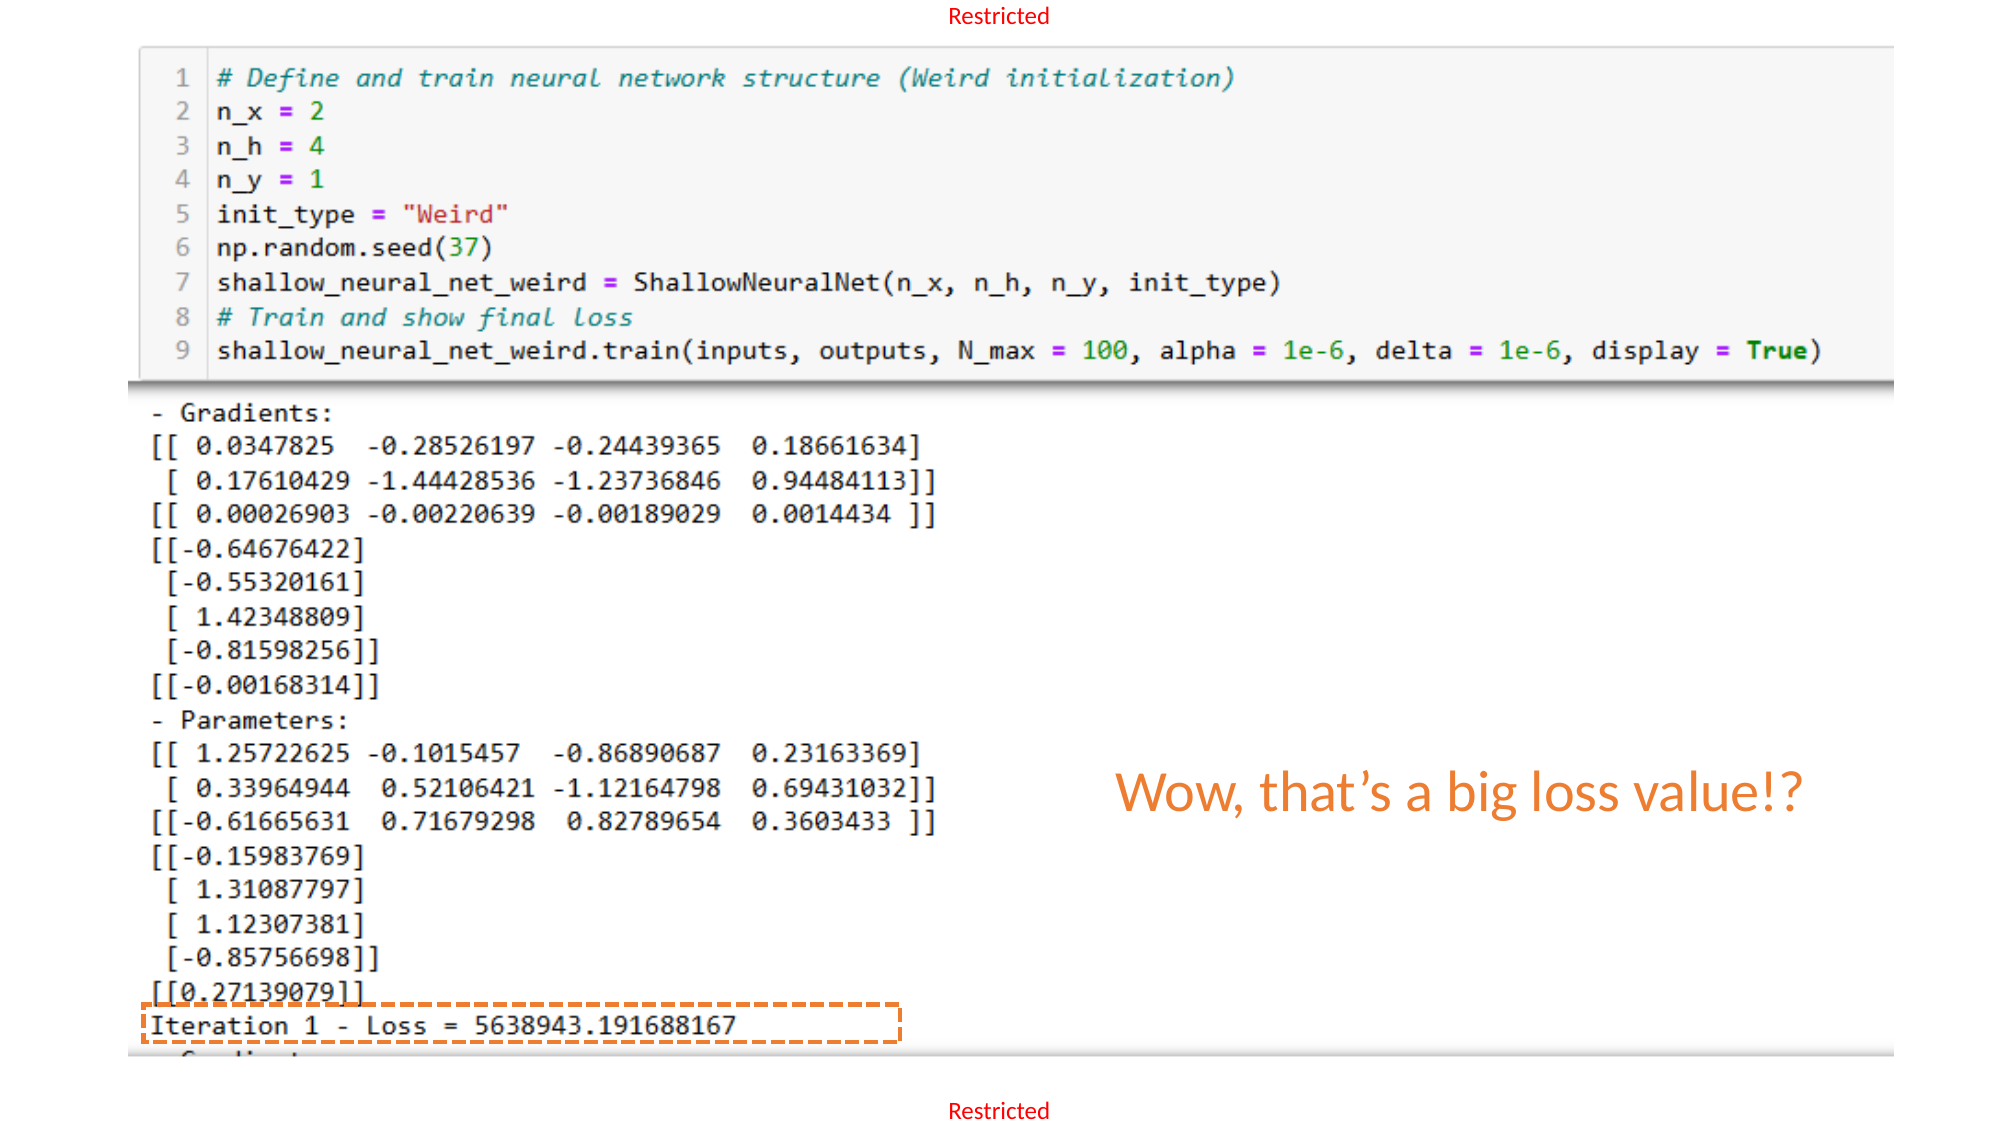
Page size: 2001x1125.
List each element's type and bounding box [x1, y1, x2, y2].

picture [128, 41, 1894, 1066]
